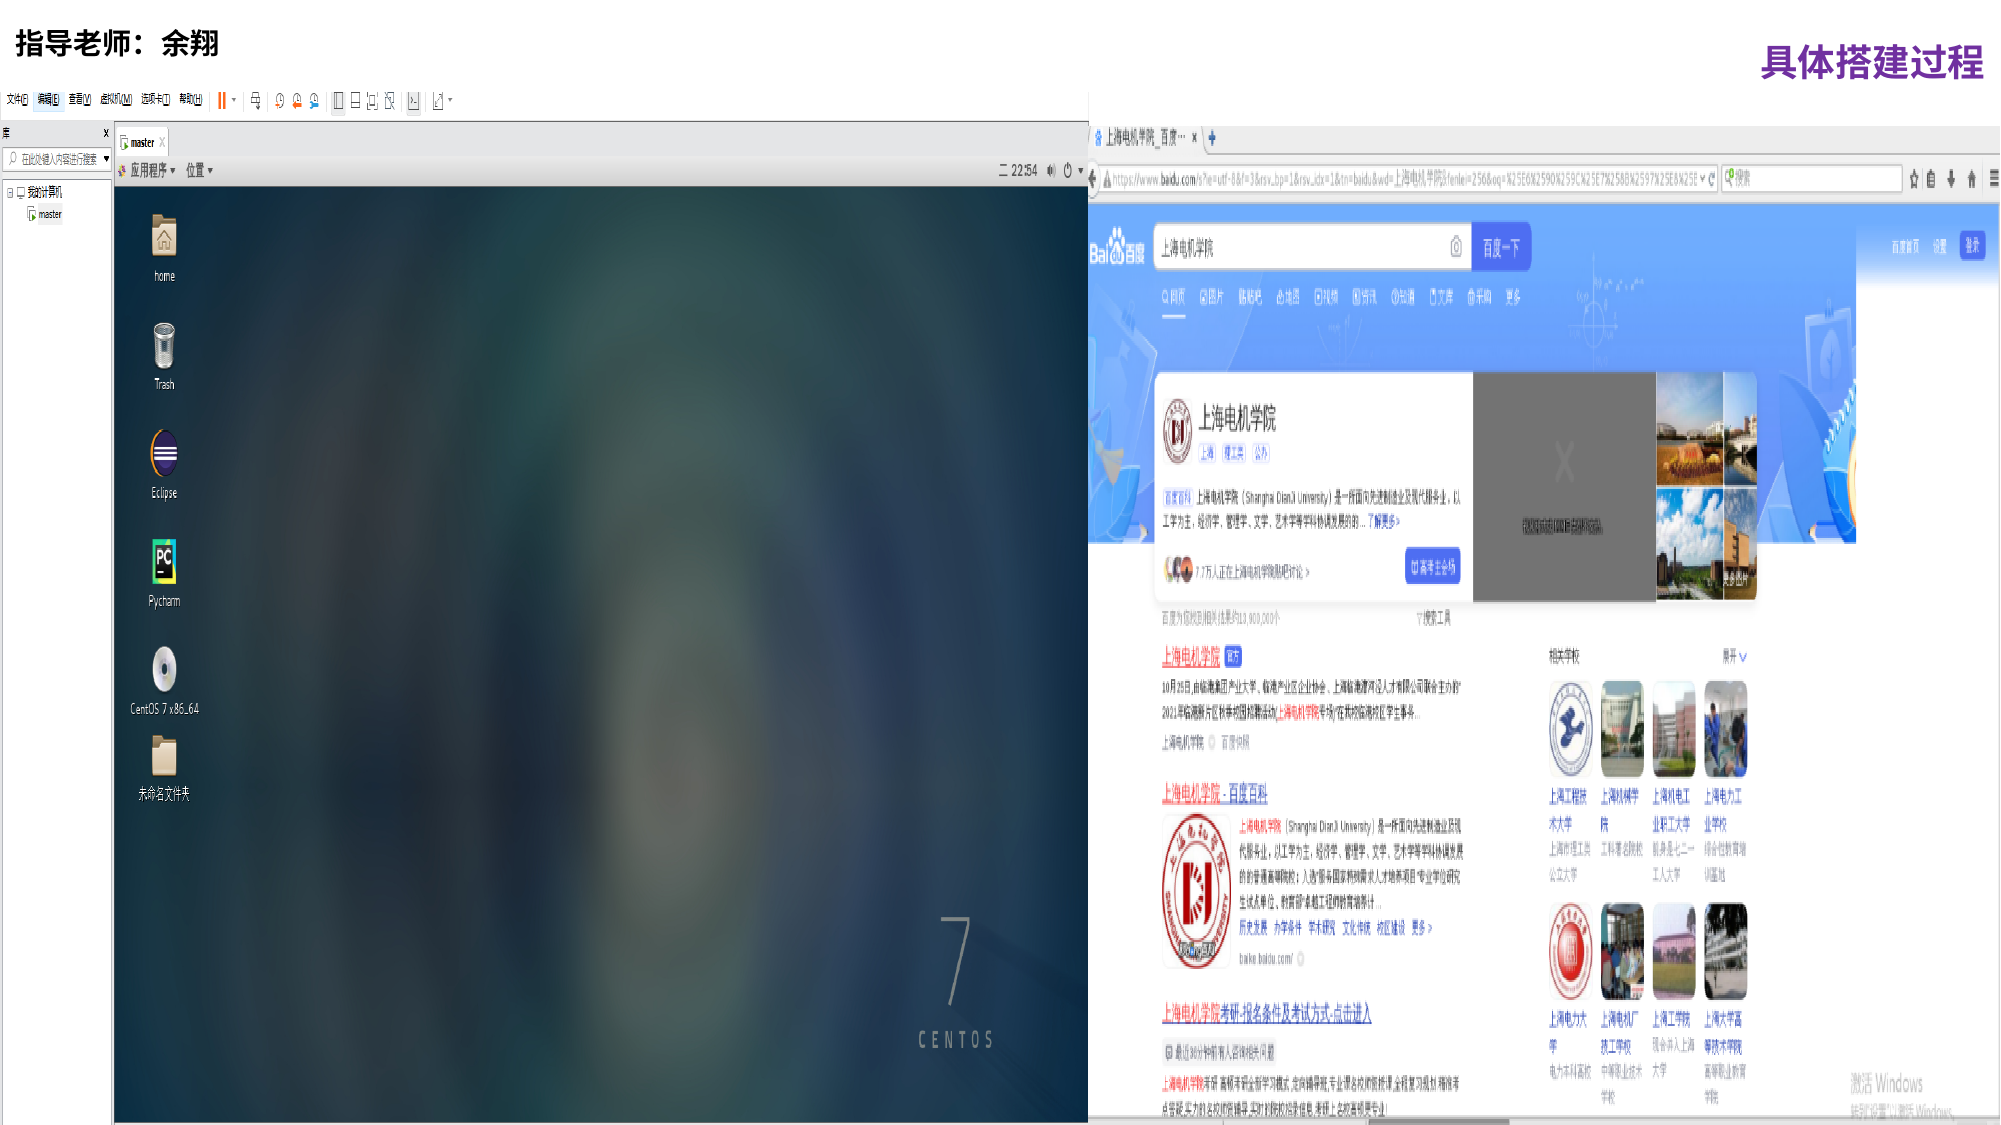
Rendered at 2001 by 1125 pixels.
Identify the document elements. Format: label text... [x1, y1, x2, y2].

picture [0, 92, 2000, 1125]
text_box 具体搭建过程 [1745, 8, 2000, 92]
text_box 指导老师：余翔 [0, 8, 1780, 69]
